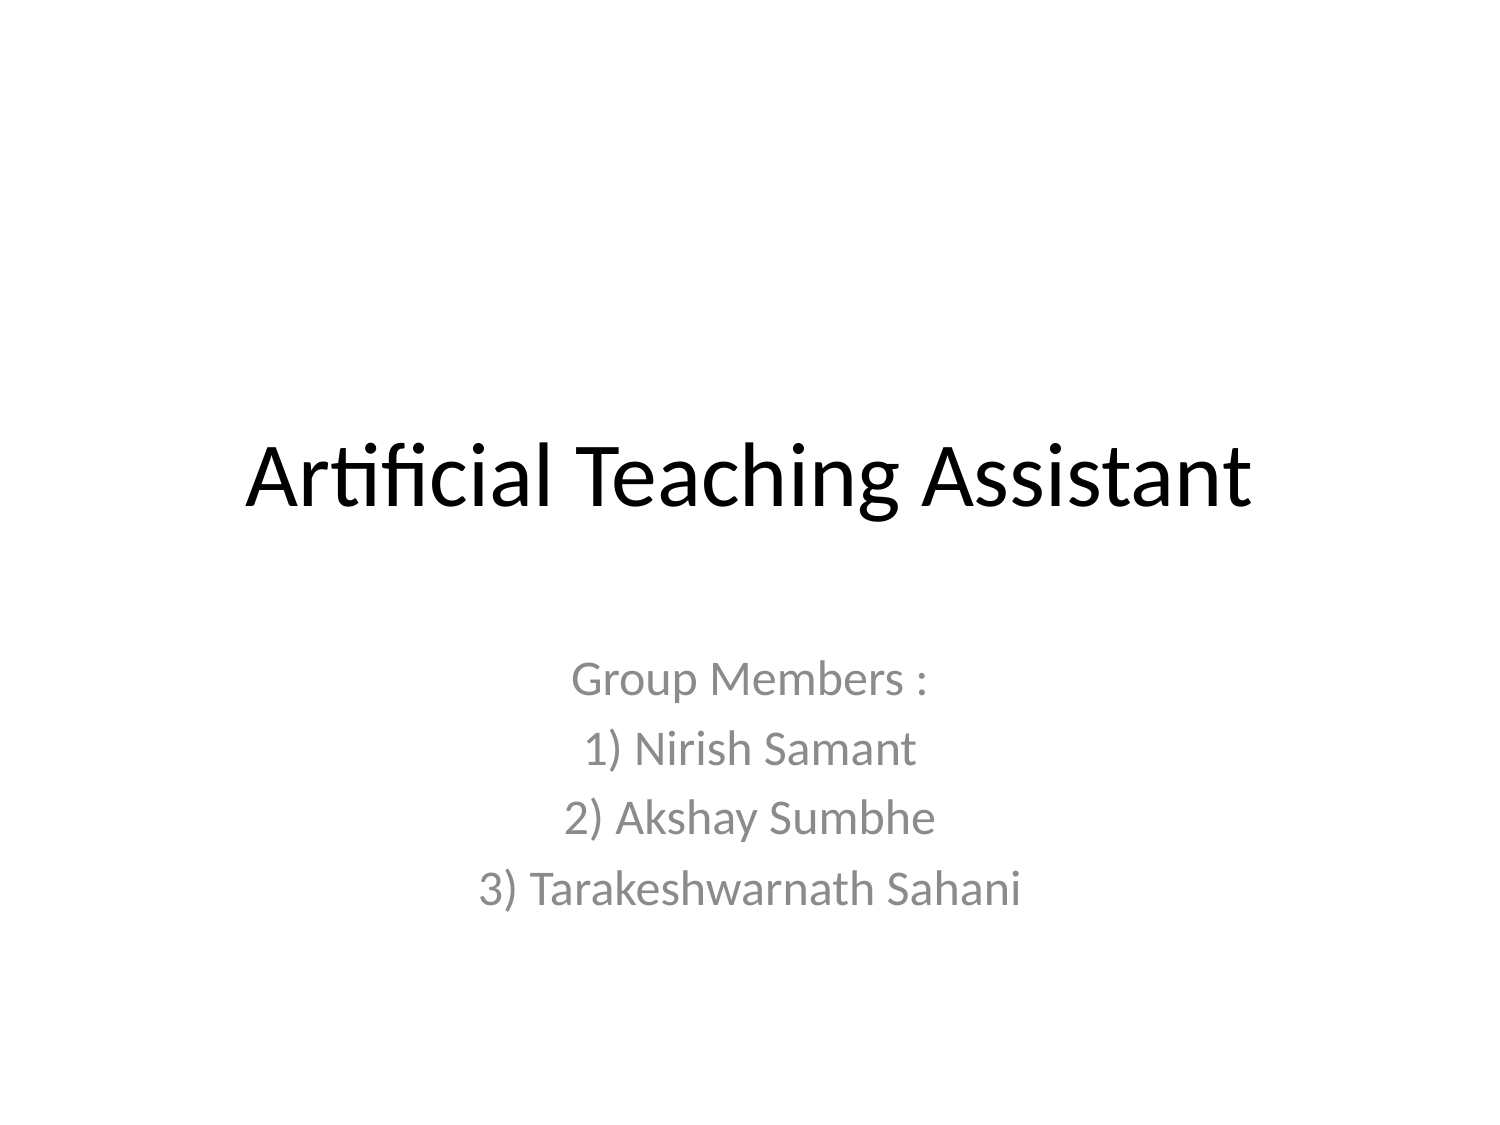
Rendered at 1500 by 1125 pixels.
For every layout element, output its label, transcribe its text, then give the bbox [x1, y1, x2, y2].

title Artificial Teaching Assistant [112, 349, 1388, 591]
subtitle Group Members : 1) Nirish Samant 2) Akshay Sumbhe 3) Tarakeshwarnath Sahani [225, 637, 1275, 925]
